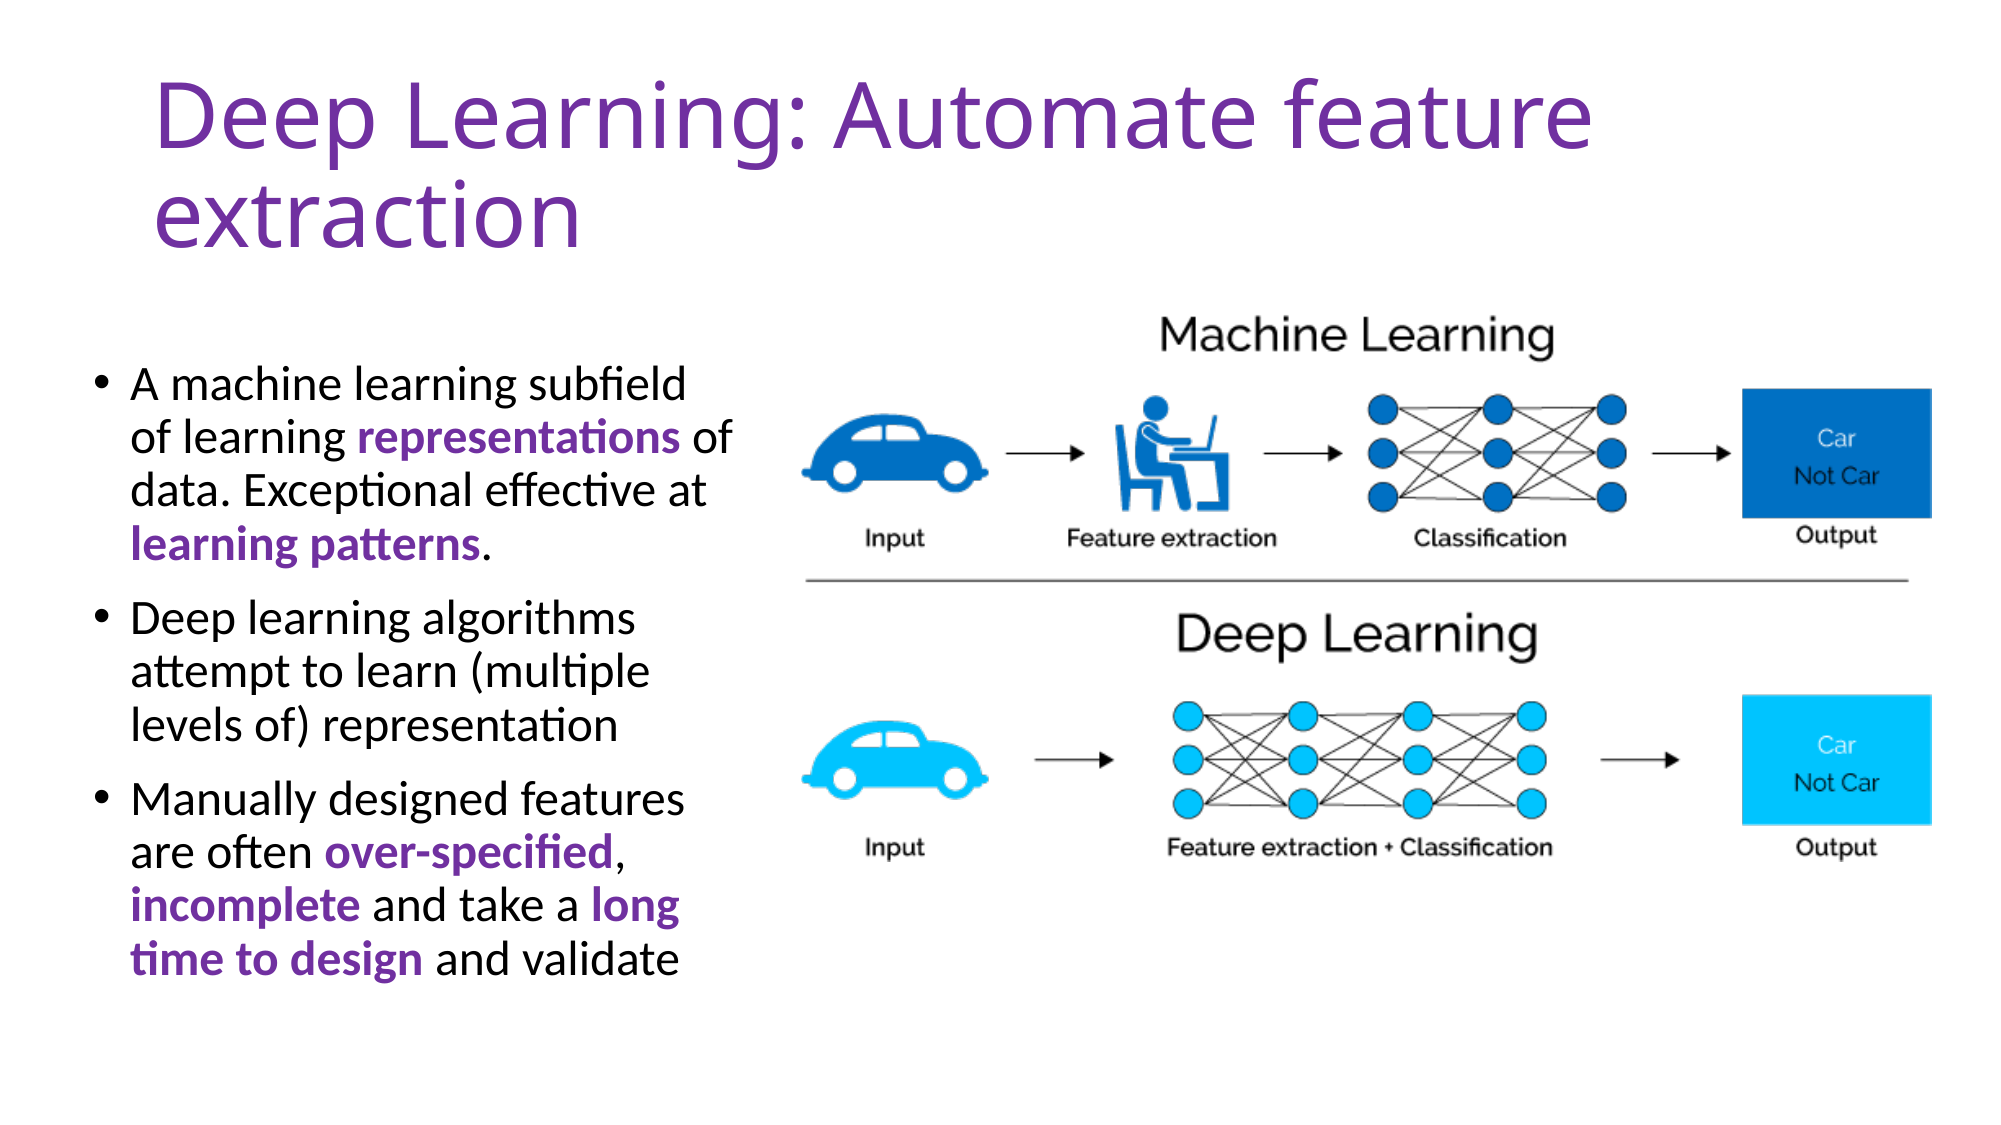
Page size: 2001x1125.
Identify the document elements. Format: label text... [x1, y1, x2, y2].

list A machine learning subfield of learning representations of data. Exceptional effective at learning patterns. Deep learning algorithms attempt to learn (multiple levels of) representation Manually designed features are often over-specified, incomplete and take a long time to design and validate [78, 349, 755, 997]
title Deep Learning: Automate feature extraction [137, 59, 1863, 278]
picture [801, 309, 1932, 862]
